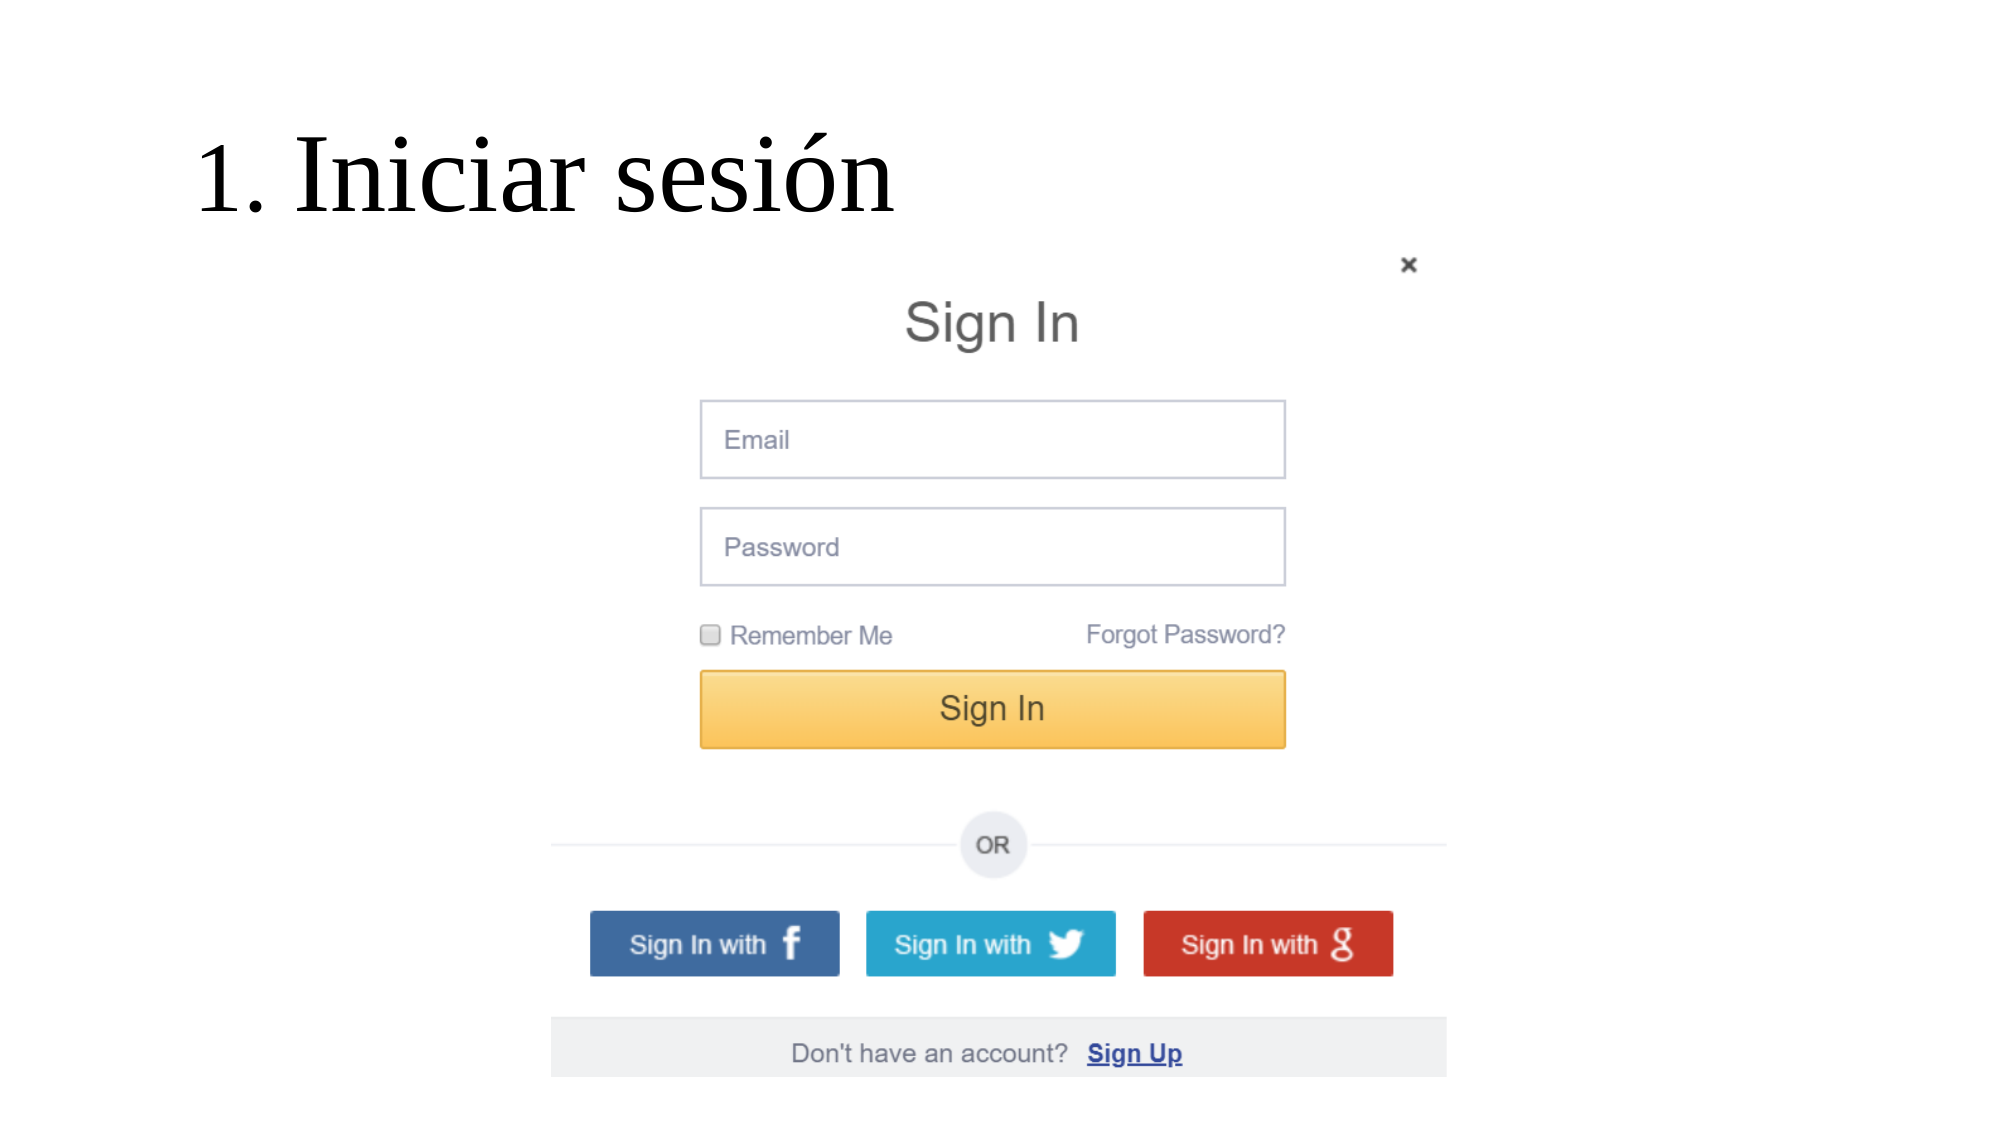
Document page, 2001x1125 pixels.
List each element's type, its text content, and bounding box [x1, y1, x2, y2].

text_box 1. Iniciar sesión [178, 91, 1194, 242]
picture [551, 243, 1447, 1077]
